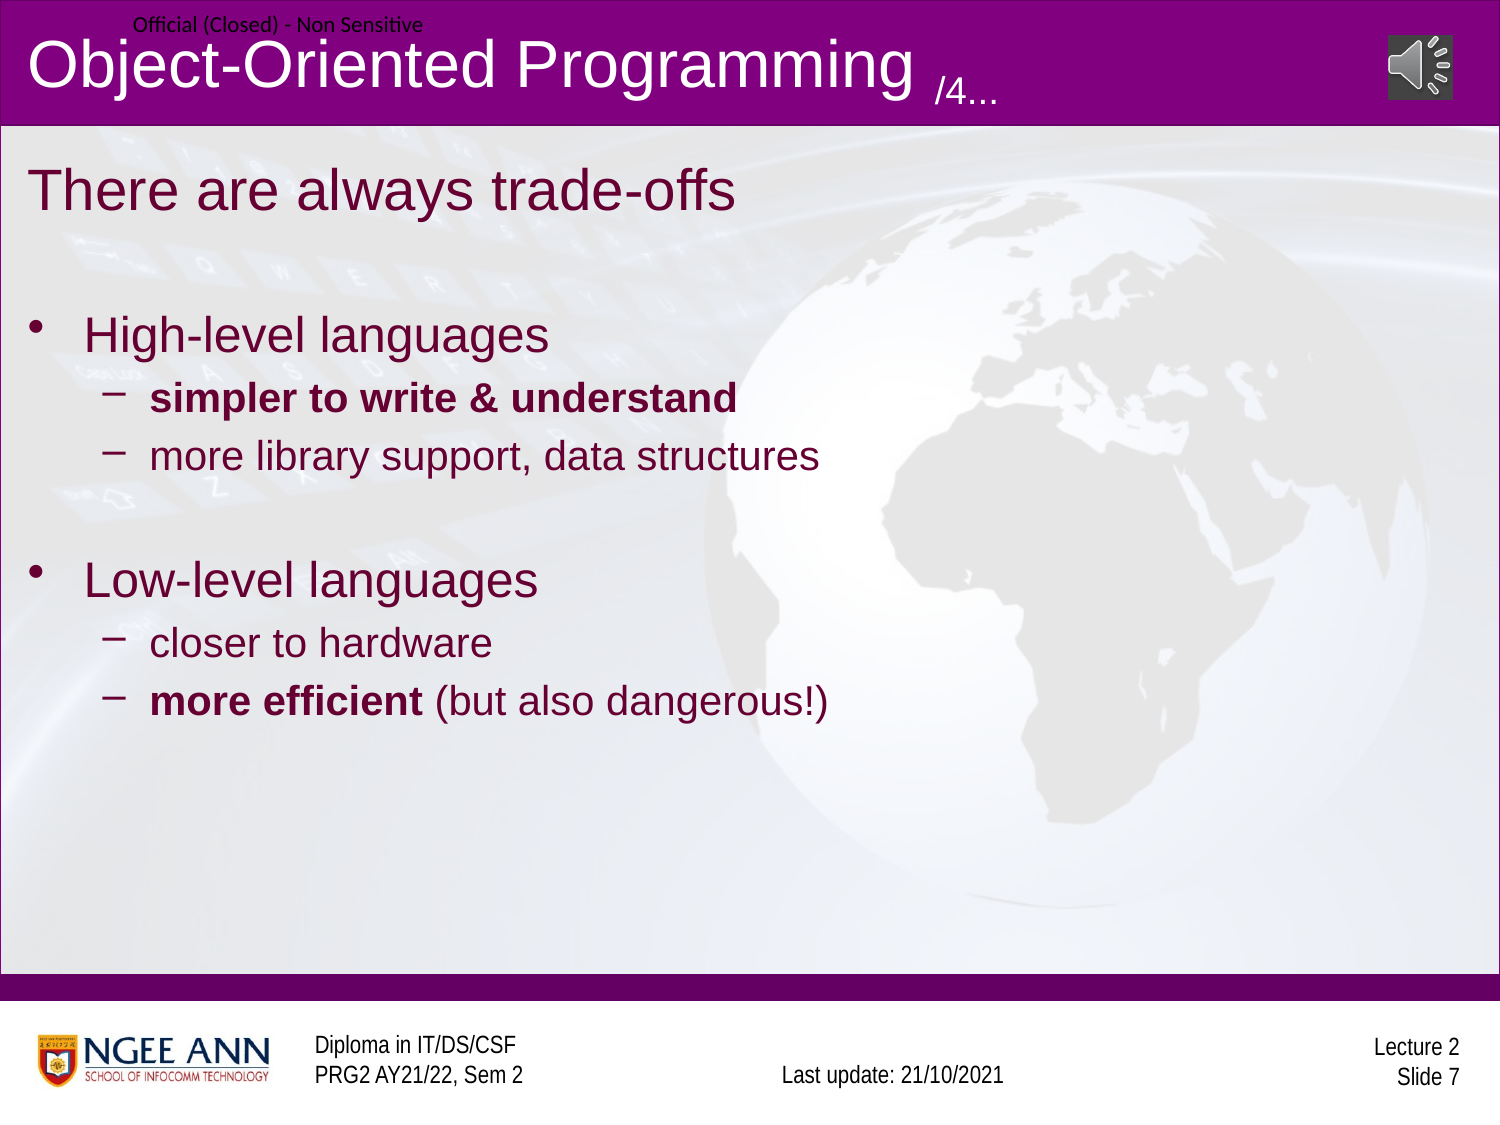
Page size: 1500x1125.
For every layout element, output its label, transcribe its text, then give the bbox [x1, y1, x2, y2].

picture [12, 1012, 294, 1109]
list There are always trade-offs High-level languages simpler to write & understand more library support, data structures Low-level languages closer to hardware more efficient (but also dangerous!) [12, 144, 1488, 963]
picture [1387, 33, 1455, 102]
title Object-Oriented Programming /4... [12, 19, 1488, 113]
